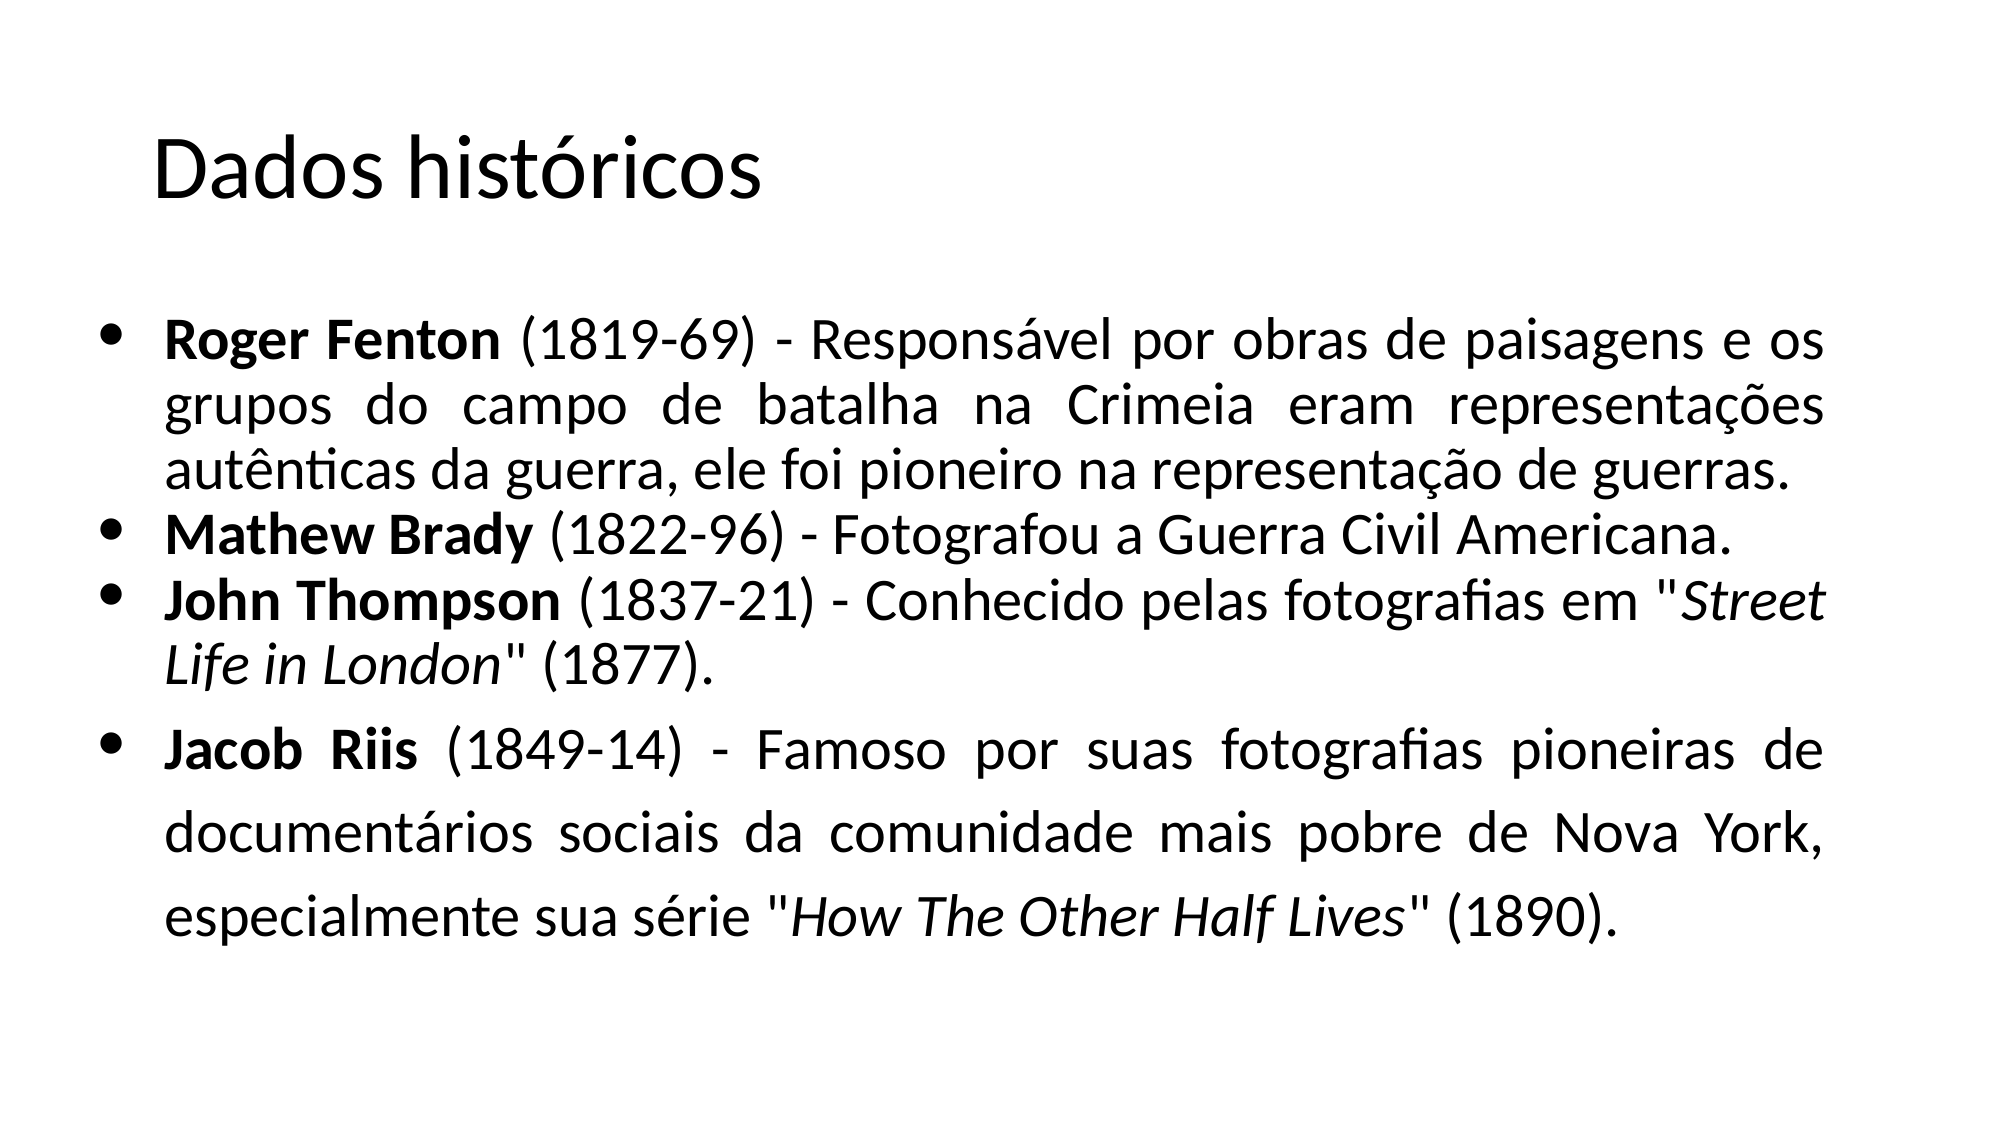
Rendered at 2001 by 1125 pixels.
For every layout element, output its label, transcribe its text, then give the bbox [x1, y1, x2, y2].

list Roger Fenton (1819-69) - Responsável por obras de paisagens e os grupos do campo de batalha na Crimeia eram representações autênticas da guerra, ele foi pioneiro na representação de guerras. Mathew Brady (1822-96) - Fotografou a Guerra Civil Americana. John Thompson (1837-21) - Conhecido pelas fotografias em "Street Life in London" (1877). Jacob Riis (1849-14) - Famoso por suas fotografias pioneiras de documentários sociais da comunidade mais pobre de Nova York, especialmente sua série "How The Other Half Lives" (1890). [74, 299, 1842, 1043]
title Dados históricos [137, 59, 1863, 278]
